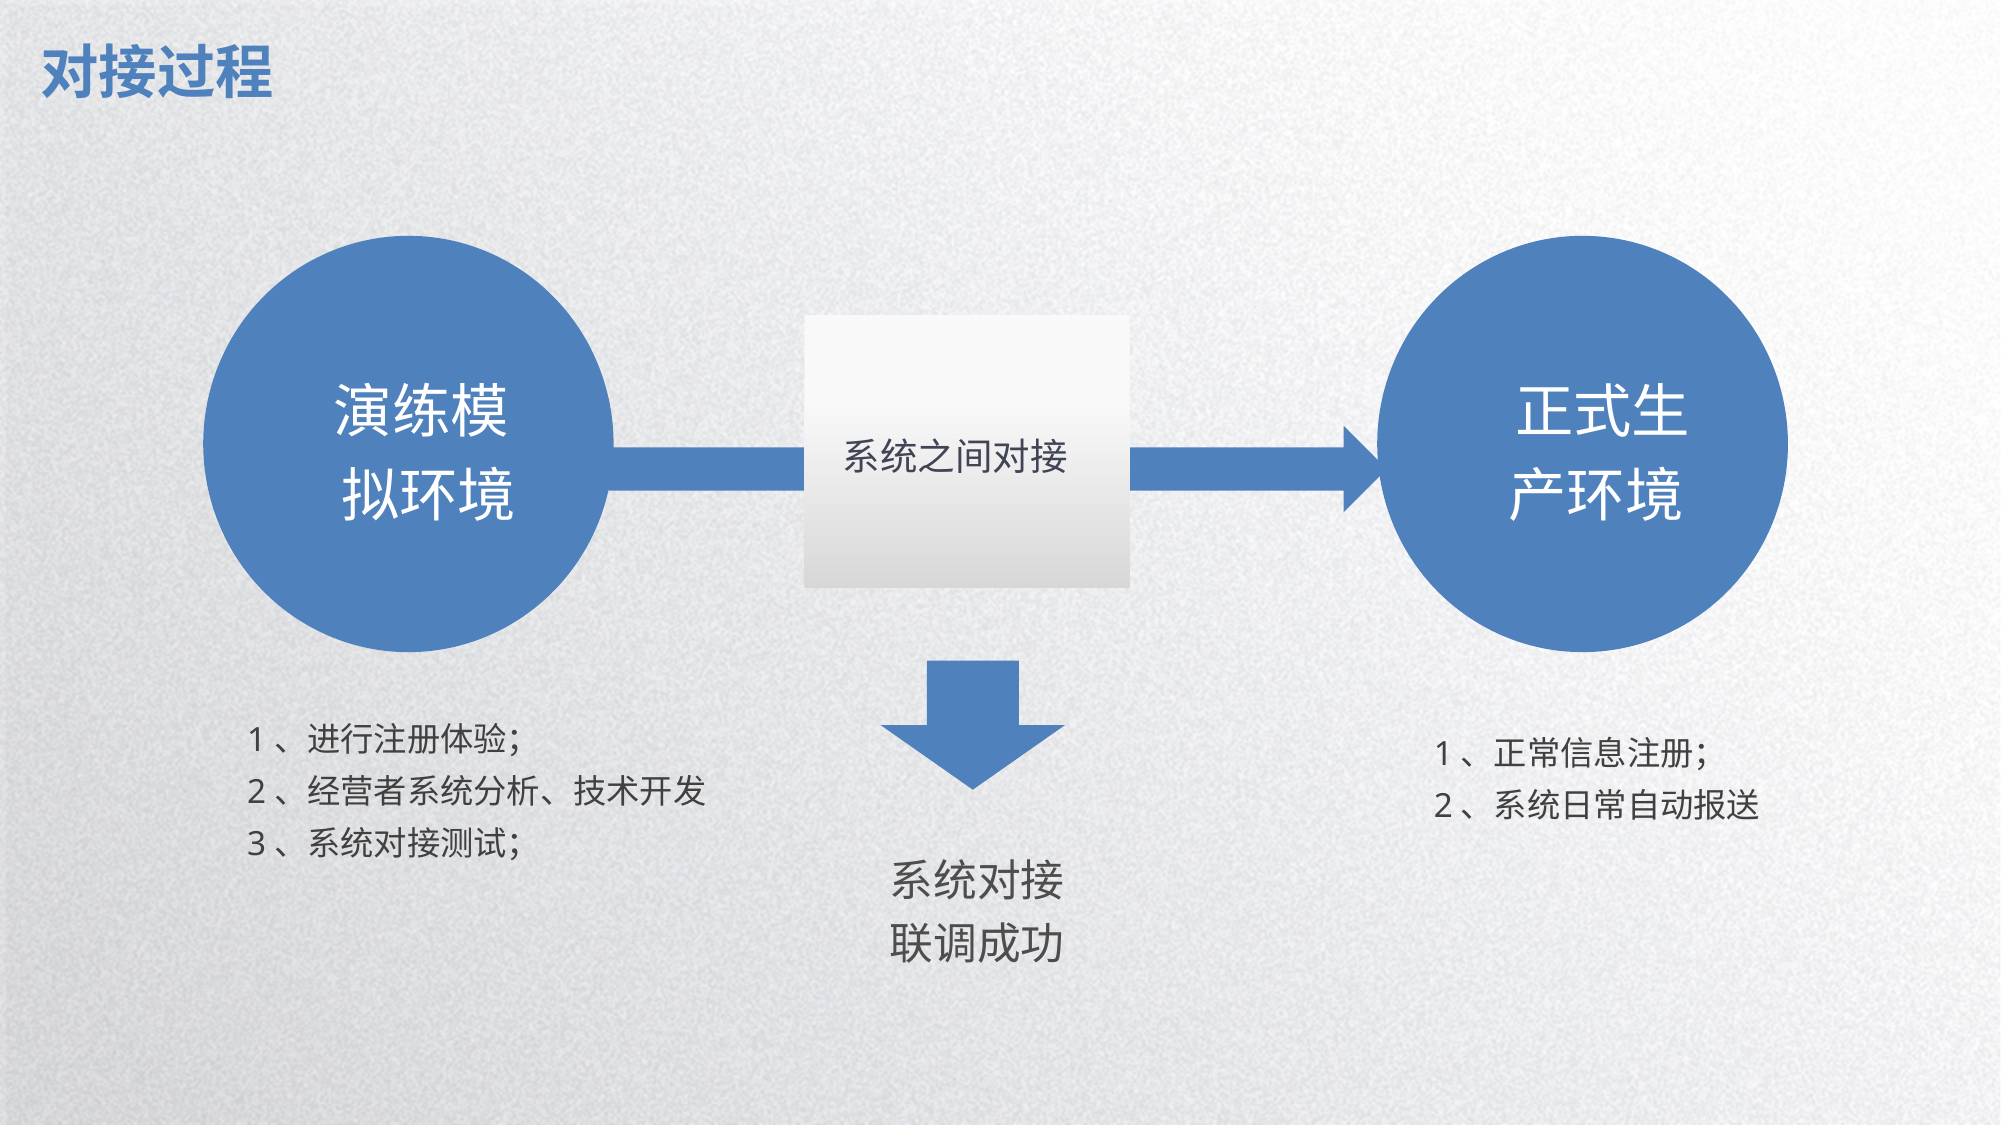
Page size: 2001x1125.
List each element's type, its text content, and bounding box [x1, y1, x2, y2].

text_box 1、正常信息注册； 2、系统日常自动报送 [1412, 710, 1891, 835]
text_box 对接过程 [26, 27, 566, 113]
text_box 1、进行注册体验； 2、经营者系统分析、技术开发 3、系统对接测试； [226, 695, 738, 873]
text_box 演练模 拟环境 [203, 235, 614, 653]
text_box [1130, 425, 1379, 513]
text_box [880, 660, 1065, 790]
text_box [609, 447, 804, 491]
picture [0, 0, 2001, 1125]
text_box 正式生 产环境 [1377, 235, 1788, 653]
text_box 系统之间对接 [804, 315, 1130, 588]
text_box 系统对接联调成功 [868, 831, 1127, 979]
